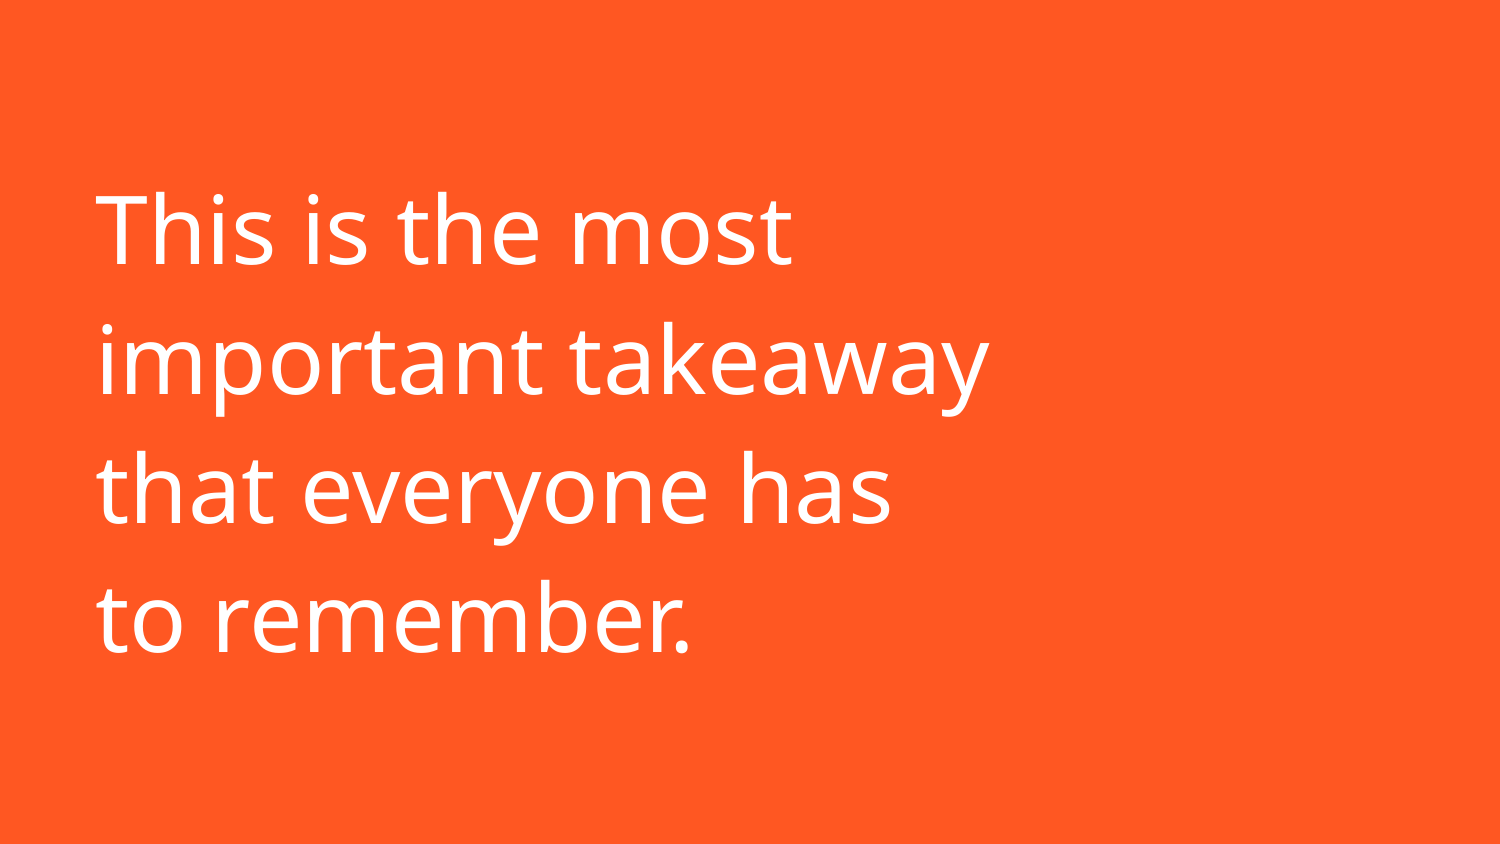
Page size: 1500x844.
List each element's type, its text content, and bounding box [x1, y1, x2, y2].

title This is the most important takeaway that everyone has to remember. [80, 86, 1013, 758]
